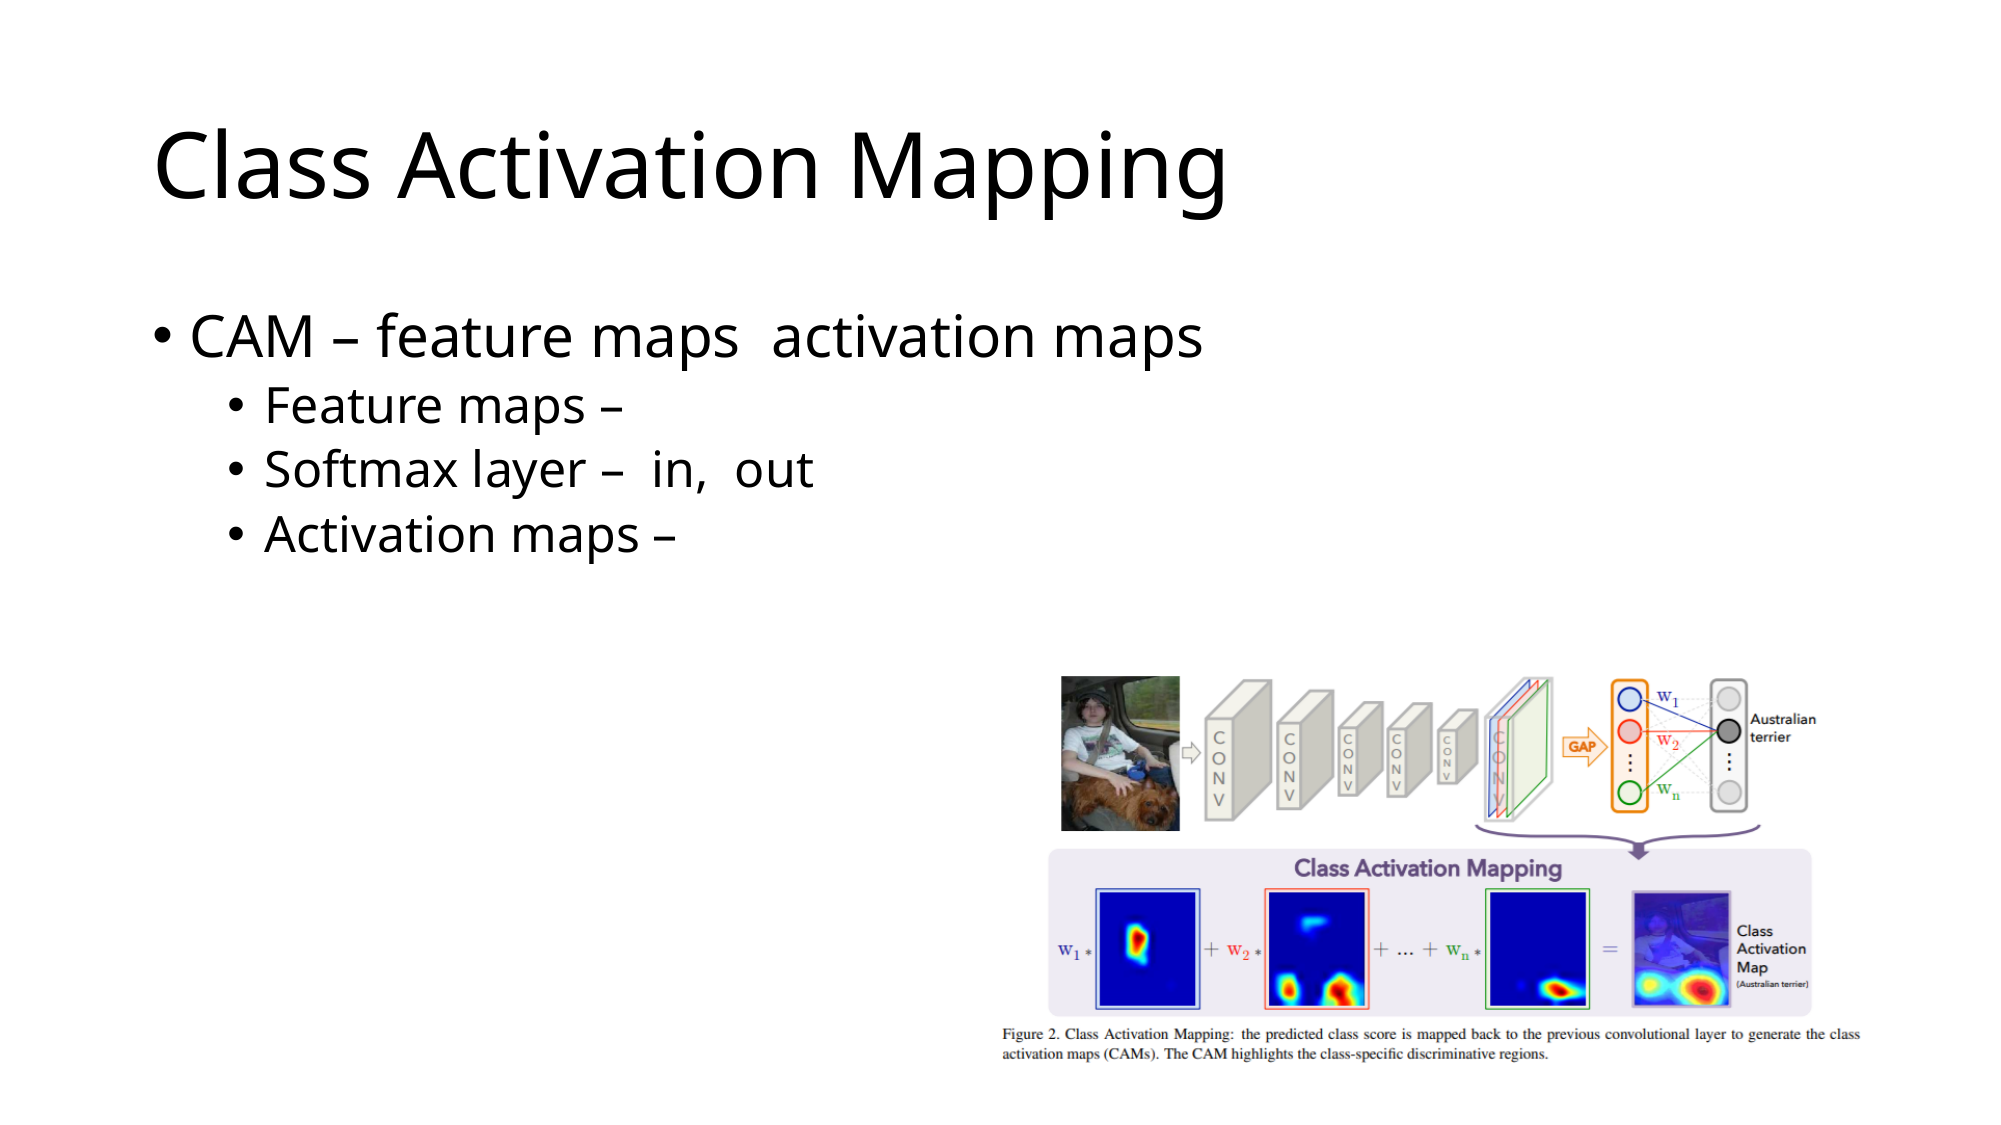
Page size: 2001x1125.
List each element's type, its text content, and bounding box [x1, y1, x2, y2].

title Class Activation Mapping [137, 59, 1863, 278]
picture [999, 672, 1863, 1066]
